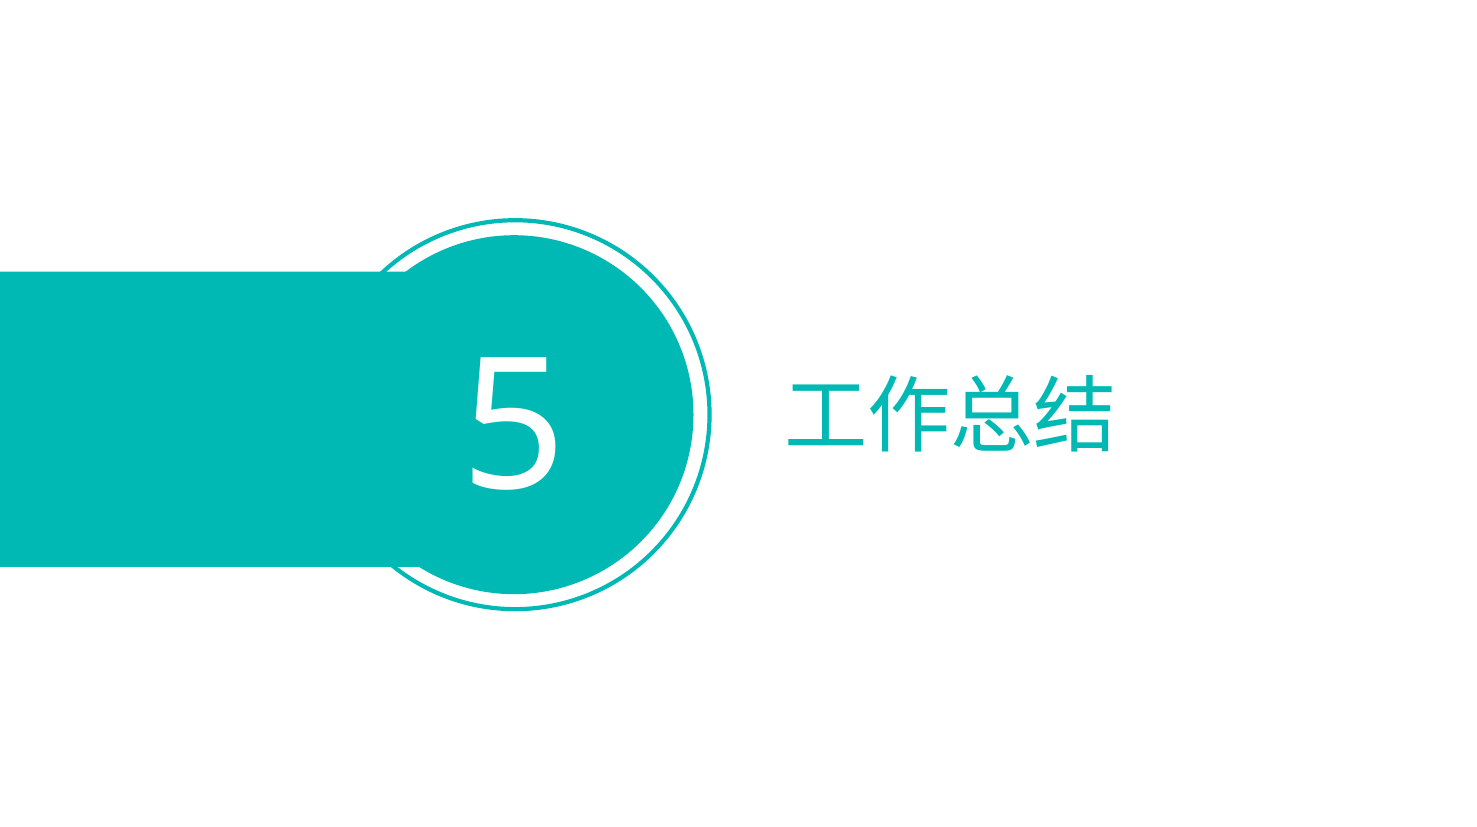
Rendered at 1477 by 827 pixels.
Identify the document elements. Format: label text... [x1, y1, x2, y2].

text_box [318, 218, 707, 612]
text_box [0, 270, 392, 569]
text_box 工作总结 [490, 342, 1412, 461]
text_box 5 [334, 235, 688, 595]
